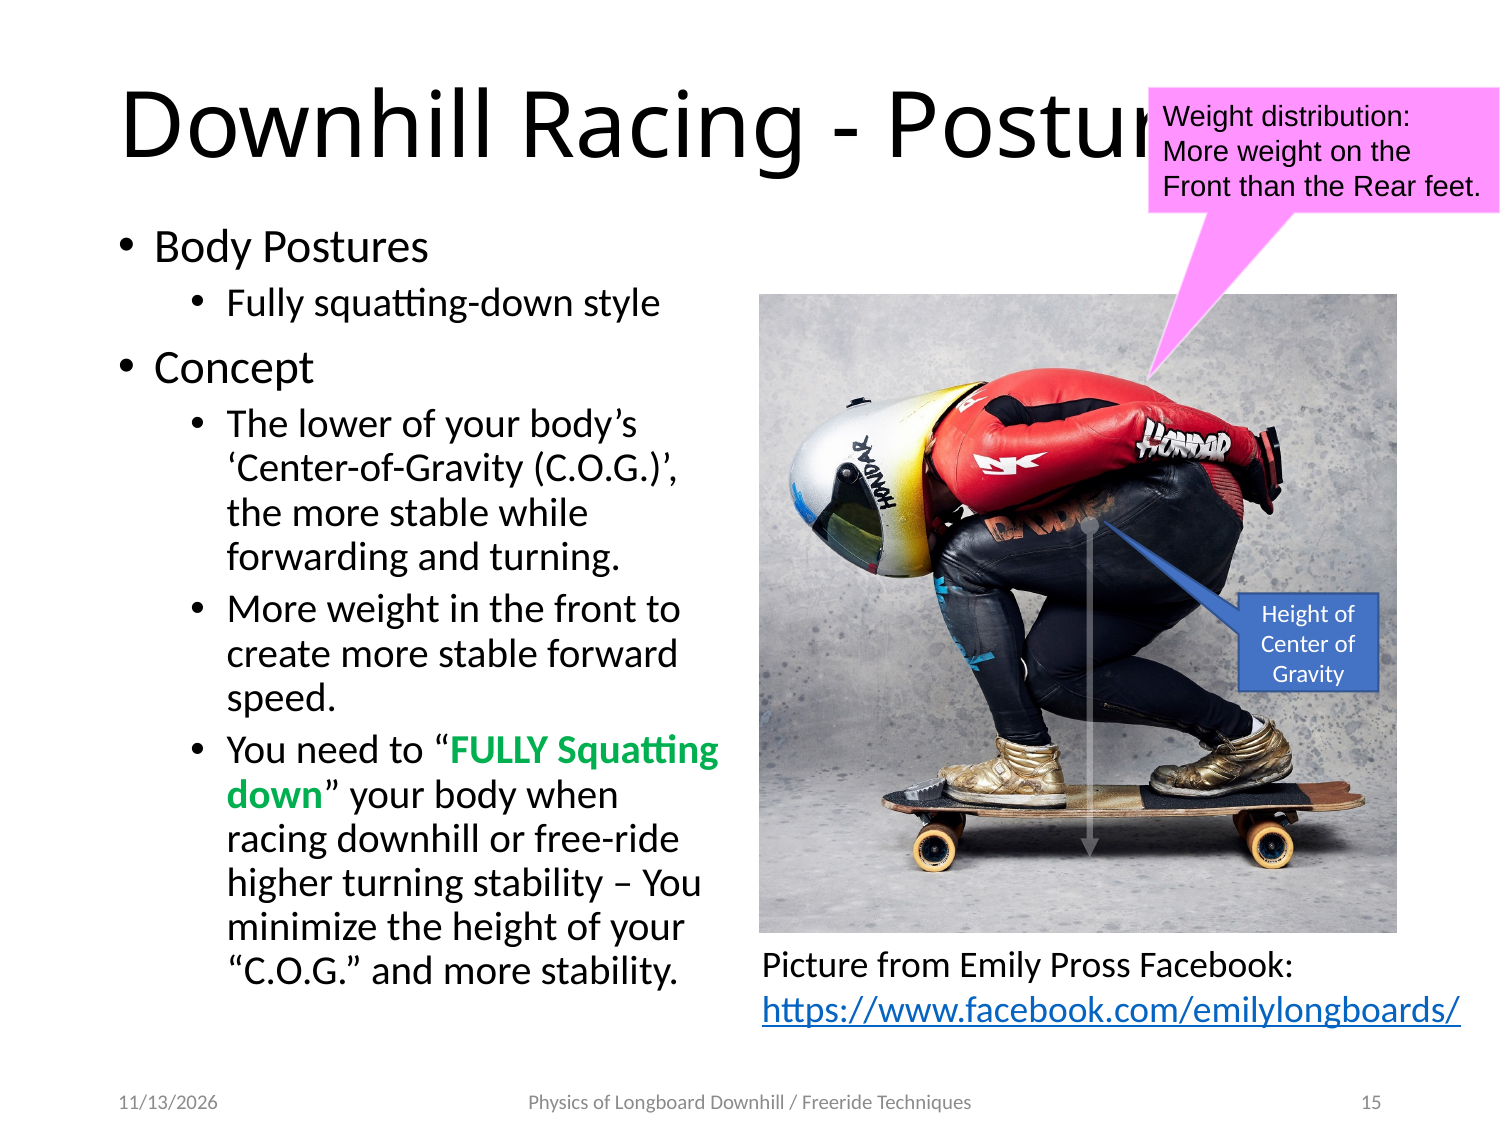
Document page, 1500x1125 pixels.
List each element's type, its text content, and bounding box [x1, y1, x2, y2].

footer Physics of Longboard Downhill / Freeride Techniques [496, 1089, 1004, 1113]
list Body Postures Fully squatting-down style Concept The lower of your body’s ‘Center-of-Gravity (C.O.G.)’, the more stable while forwarding and turning. More weight in the front to create more stable forward speed. You need to “FULLY Squatting down” your body when racing downhill or free-ride higher turning stability – You minimize the height of your “C.O.G.” and more stability. [103, 213, 741, 1014]
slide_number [103, 1089, 441, 1113]
slide_number 15 [1059, 1089, 1397, 1113]
picture [759, 294, 1397, 933]
text_box Picture from Emily Pross Facebook: https://www.facebook.com/emilylongboards/ [747, 932, 1500, 1037]
text_box Weight distribution: More weight on the Front than the Rear feet. [1146, 85, 1500, 294]
title Downhill Racing - Postures [103, 59, 1397, 196]
